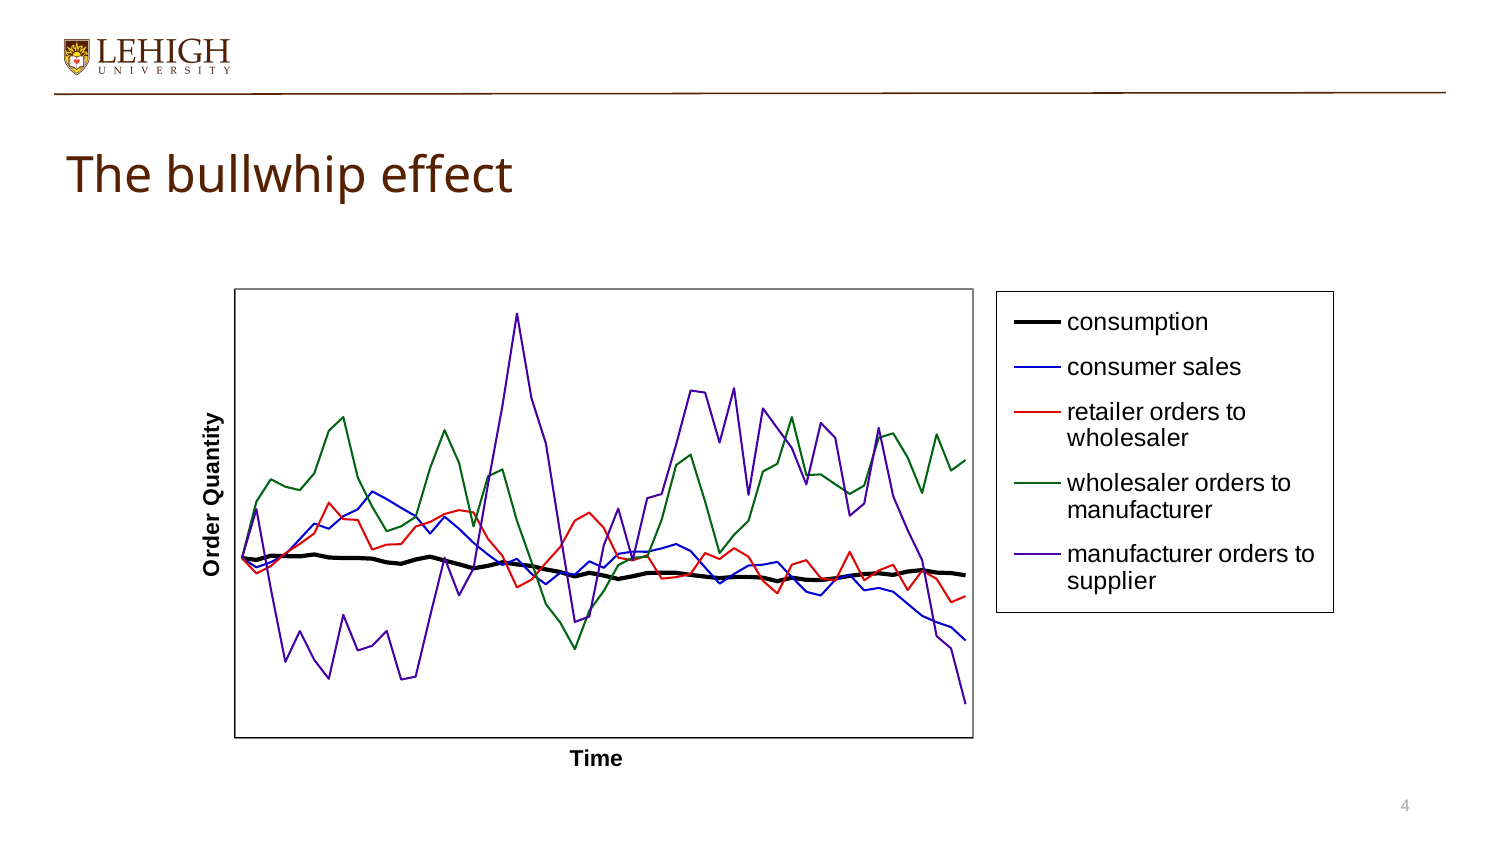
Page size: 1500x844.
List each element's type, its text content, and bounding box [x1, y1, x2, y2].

title The bullwhip effect [51, 127, 982, 222]
picture [53, 28, 240, 87]
chart [148, 221, 1352, 818]
